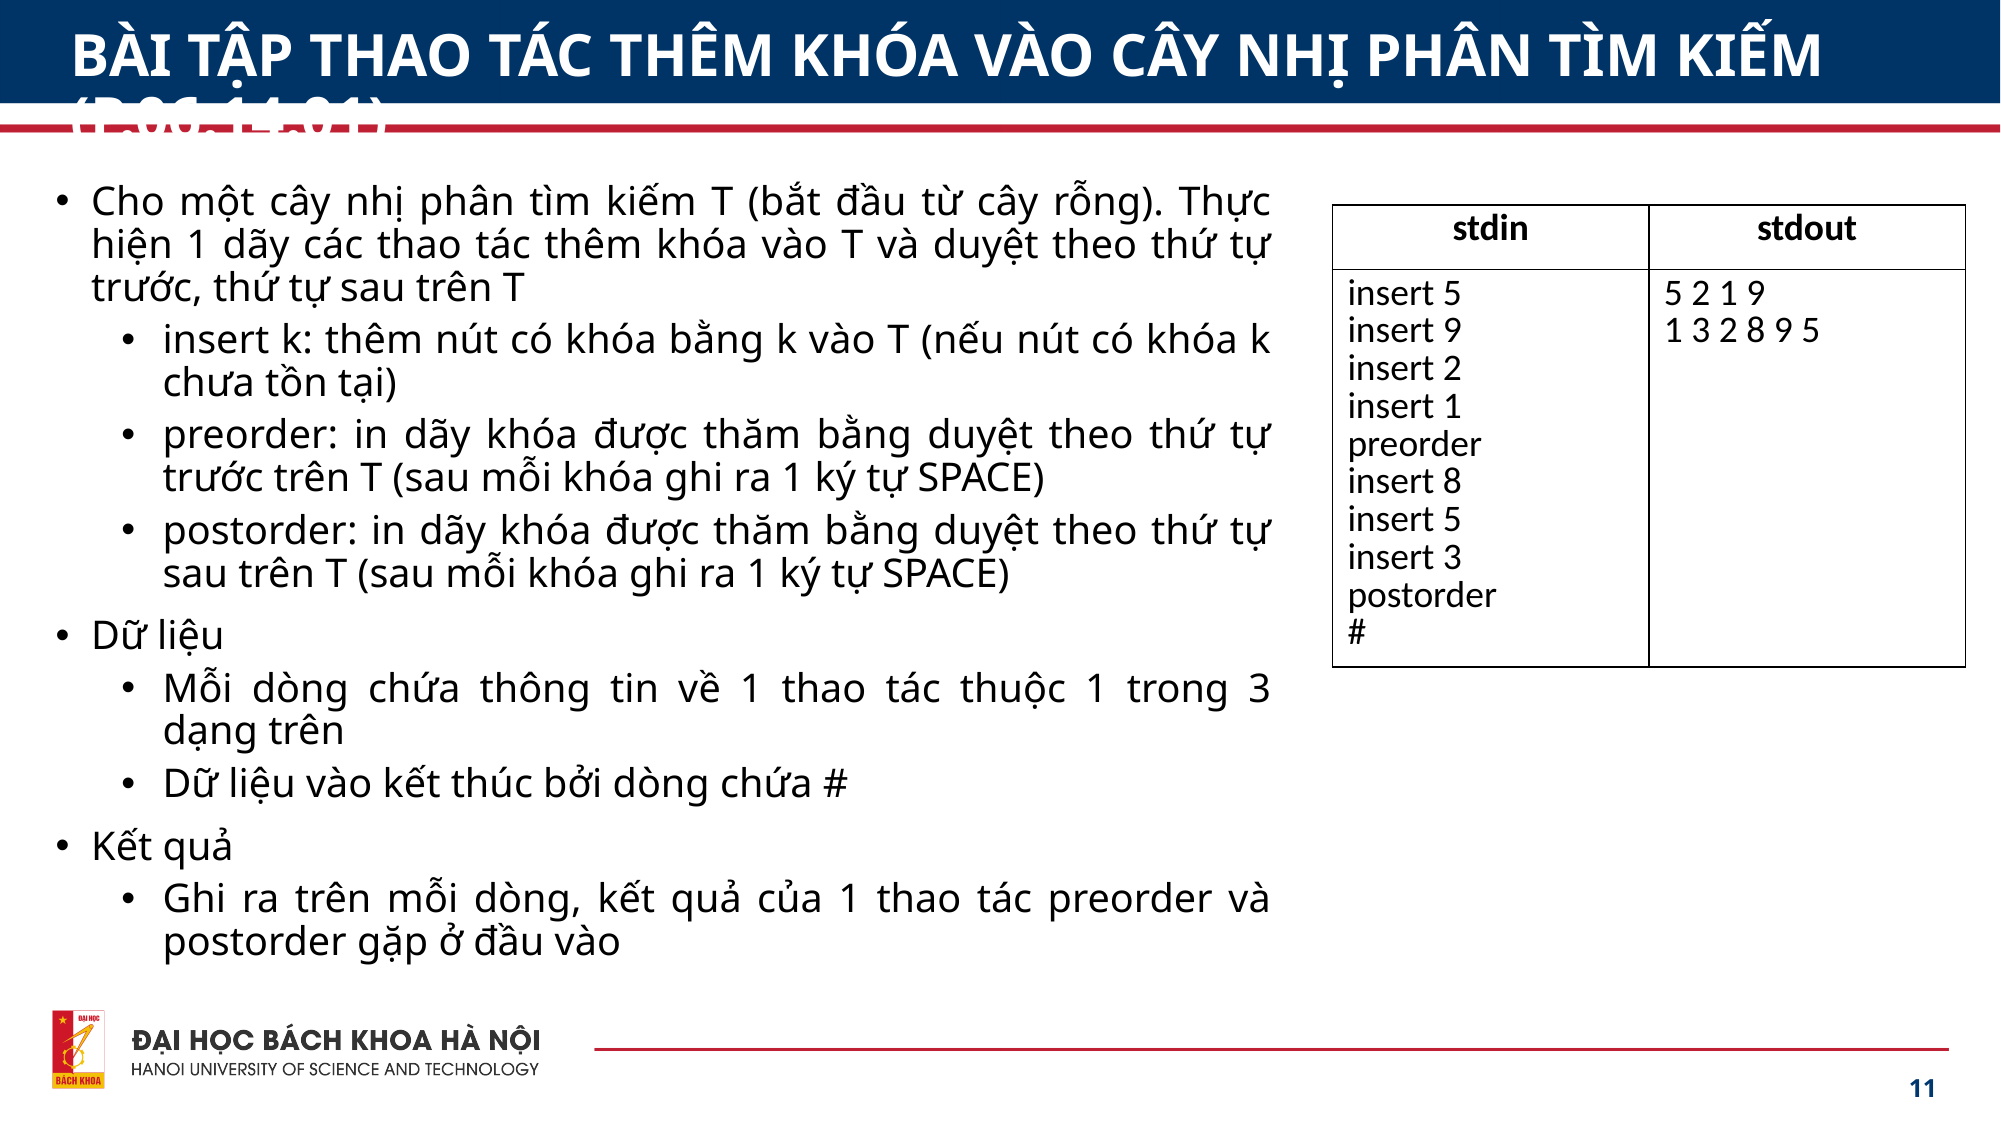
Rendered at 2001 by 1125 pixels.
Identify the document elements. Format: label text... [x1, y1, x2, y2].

table_cell insert 5 insert 9 insert 2 insert 1 preorder insert 8 insert 5 insert 3 postorder # [1333, 270, 1648, 666]
table_header stdout [1650, 206, 1965, 269]
text_box Cho một cây nhị phân tìm kiếm T (bắt đầu từ cây rỗng). Thực hiện 1 dãy các thao tác thêm khóa vào T và duyệt theo thứ tự trước, thứ tự sau trên T insert k: thêm nút có khóa bằng k vào T (nếu nút có khóa k chưa tồn tại) preorder: in dãy khóa được thăm bằng duyệt theo thứ tự trước trên T (sau mỗi khóa ghi ra 1 ký tự SPACE) postorder: in dãy khóa được thăm bằng duyệt theo thứ tự sau trên T (sau mỗi khóa ghi ra 1 ký tự SPACE) Dữ liệu Mỗi dòng chứa thông tin về 1 thao tác thuộc 1 trong 3 dạng trên Dữ liệu vào kết thúc bởi dòng chứa # Kết quả Ghi ra trên mỗi dòng, kết quả của 1 thao tác preorder và postorder gặp ở đầu vào [40, 173, 1288, 973]
picture [0, 0, 2001, 1125]
table_header stdin [1333, 206, 1648, 269]
table_cell 5 2 1 9 1 3 2 8 9 5 [1650, 270, 1965, 666]
title BÀI TẬP THAO TÁC THÊM KHÓA VÀO CÂY NHỊ PHÂN TÌM KIẾM (P.06.14.01) [55, 18, 1945, 90]
slide_number 11 [1502, 1065, 1953, 1125]
